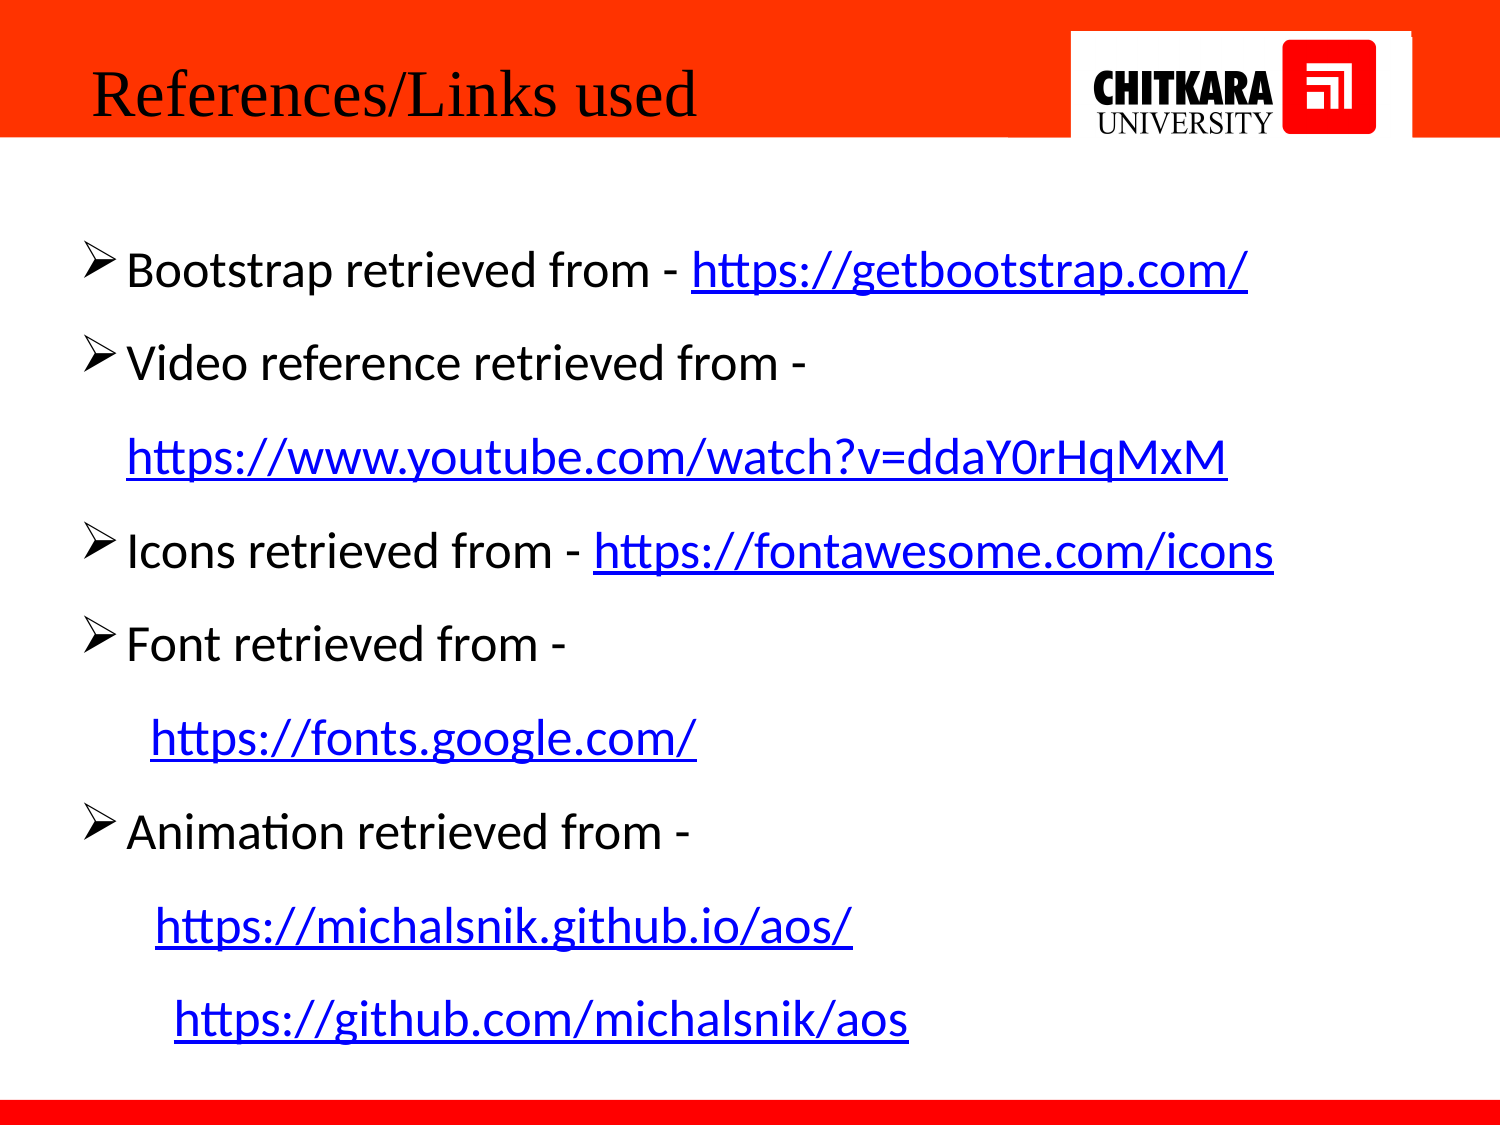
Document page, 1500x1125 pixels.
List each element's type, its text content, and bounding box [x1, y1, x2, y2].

picture [1074, 37, 1391, 138]
text_box References/Links used [76, 42, 963, 138]
text_box Bootstrap retrieved from - https://getbootstrap.com/ Video reference retrieved from - https://www.youtube.com/watch?v=ddaY0rHqMxM Icons retrieved from - https://fontawesome.com/icons Font retrieved from - https://fonts.google.com/ Animation retrieved from - https://michalsnik.github.io/aos/ https://github.com/michalsnik/aos [64, 196, 1400, 1117]
